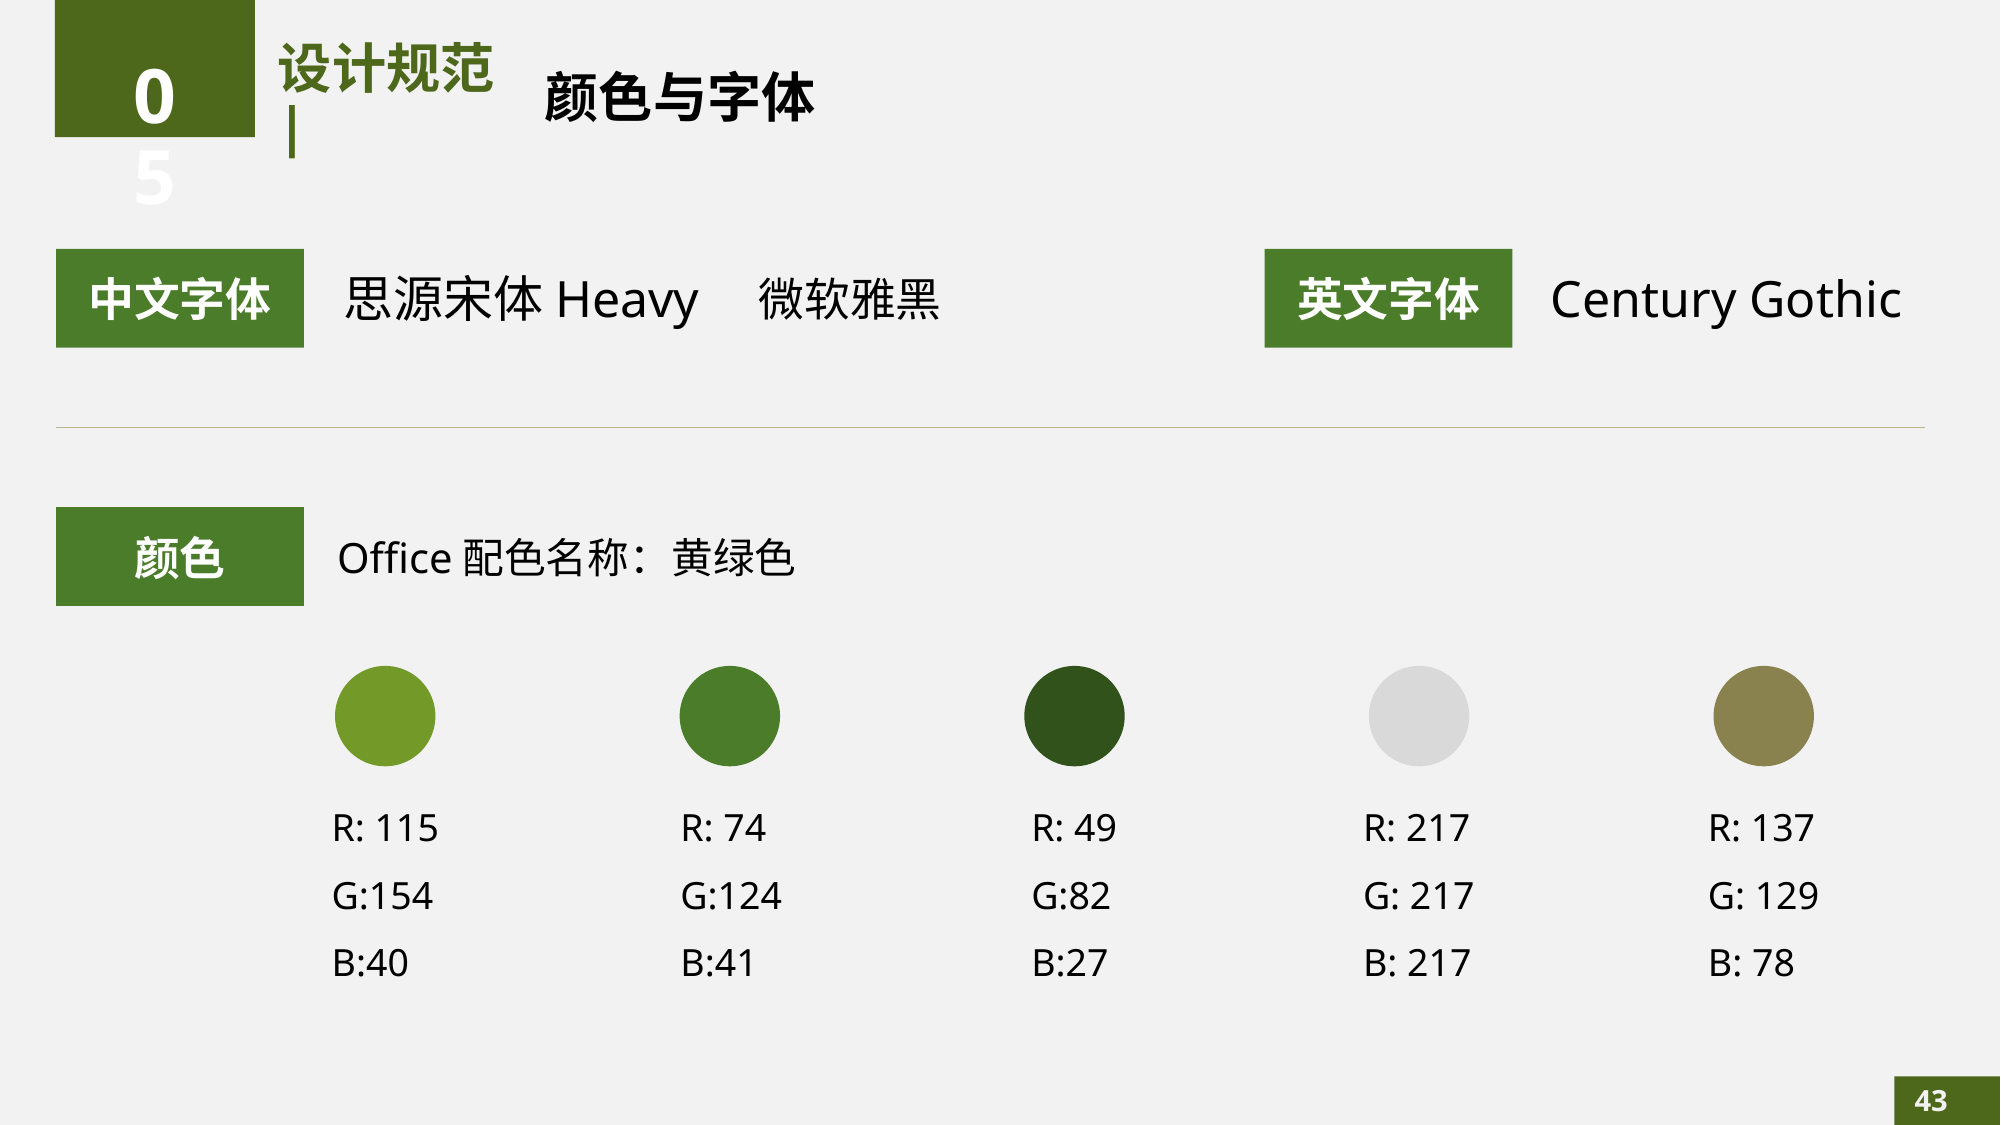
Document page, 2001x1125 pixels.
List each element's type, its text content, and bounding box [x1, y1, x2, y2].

text_box R: 115 G:154 B:40 [316, 774, 455, 992]
text_box 英文字体 [1264, 248, 1513, 349]
text_box 中文字体 [55, 248, 305, 349]
list 颜色与字体 [529, 62, 1969, 138]
text_box [1023, 664, 1126, 768]
text_box Office配色名称：黄绿色 [322, 524, 812, 590]
text_box 微软雅黑 [744, 262, 957, 333]
text_box R: 217 G: 217 B: 217 [1348, 774, 1490, 992]
text_box 颜色 [55, 506, 305, 607]
title 设计规范 | [262, 62, 529, 138]
text_box R: 137 G: 129 B: 78 [1693, 774, 1835, 992]
text_box Century Gothic [1535, 260, 1918, 336]
text_box R: 74 G:124 B:41 [665, 774, 798, 992]
text_box [1367, 664, 1471, 768]
text_box 思源宋体Heavy [328, 260, 715, 336]
text_box [333, 664, 437, 768]
text_box [678, 664, 782, 768]
text_box [1712, 664, 1815, 768]
text_box R: 49 G:82 B:27 [1016, 774, 1133, 992]
list 05 [97, 51, 213, 149]
